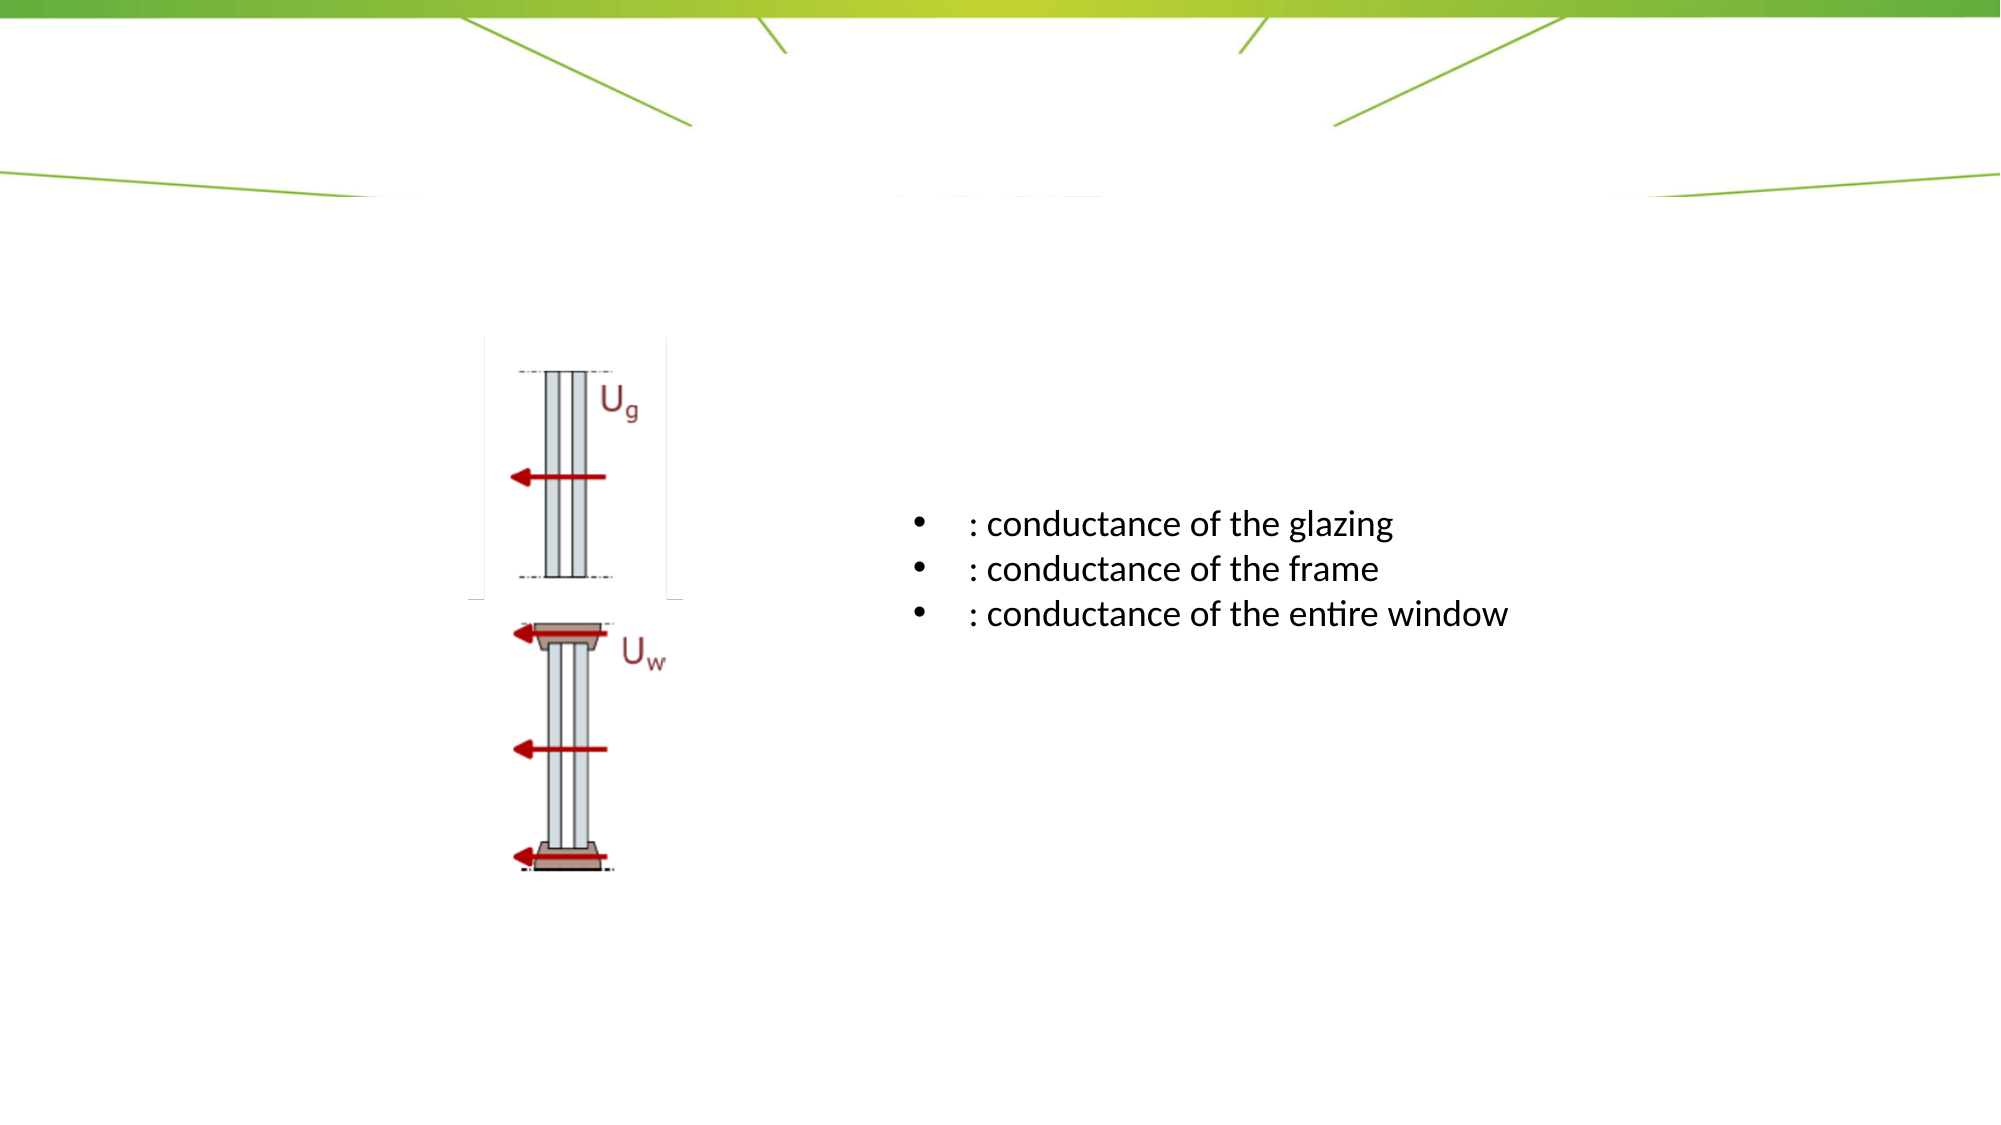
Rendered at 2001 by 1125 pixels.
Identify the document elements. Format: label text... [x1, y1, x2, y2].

picture [0, 0, 2000, 197]
picture [468, 337, 683, 890]
text_box : conductance of the glazing : conductance of the frame : conductance of the entire window [898, 491, 1525, 642]
